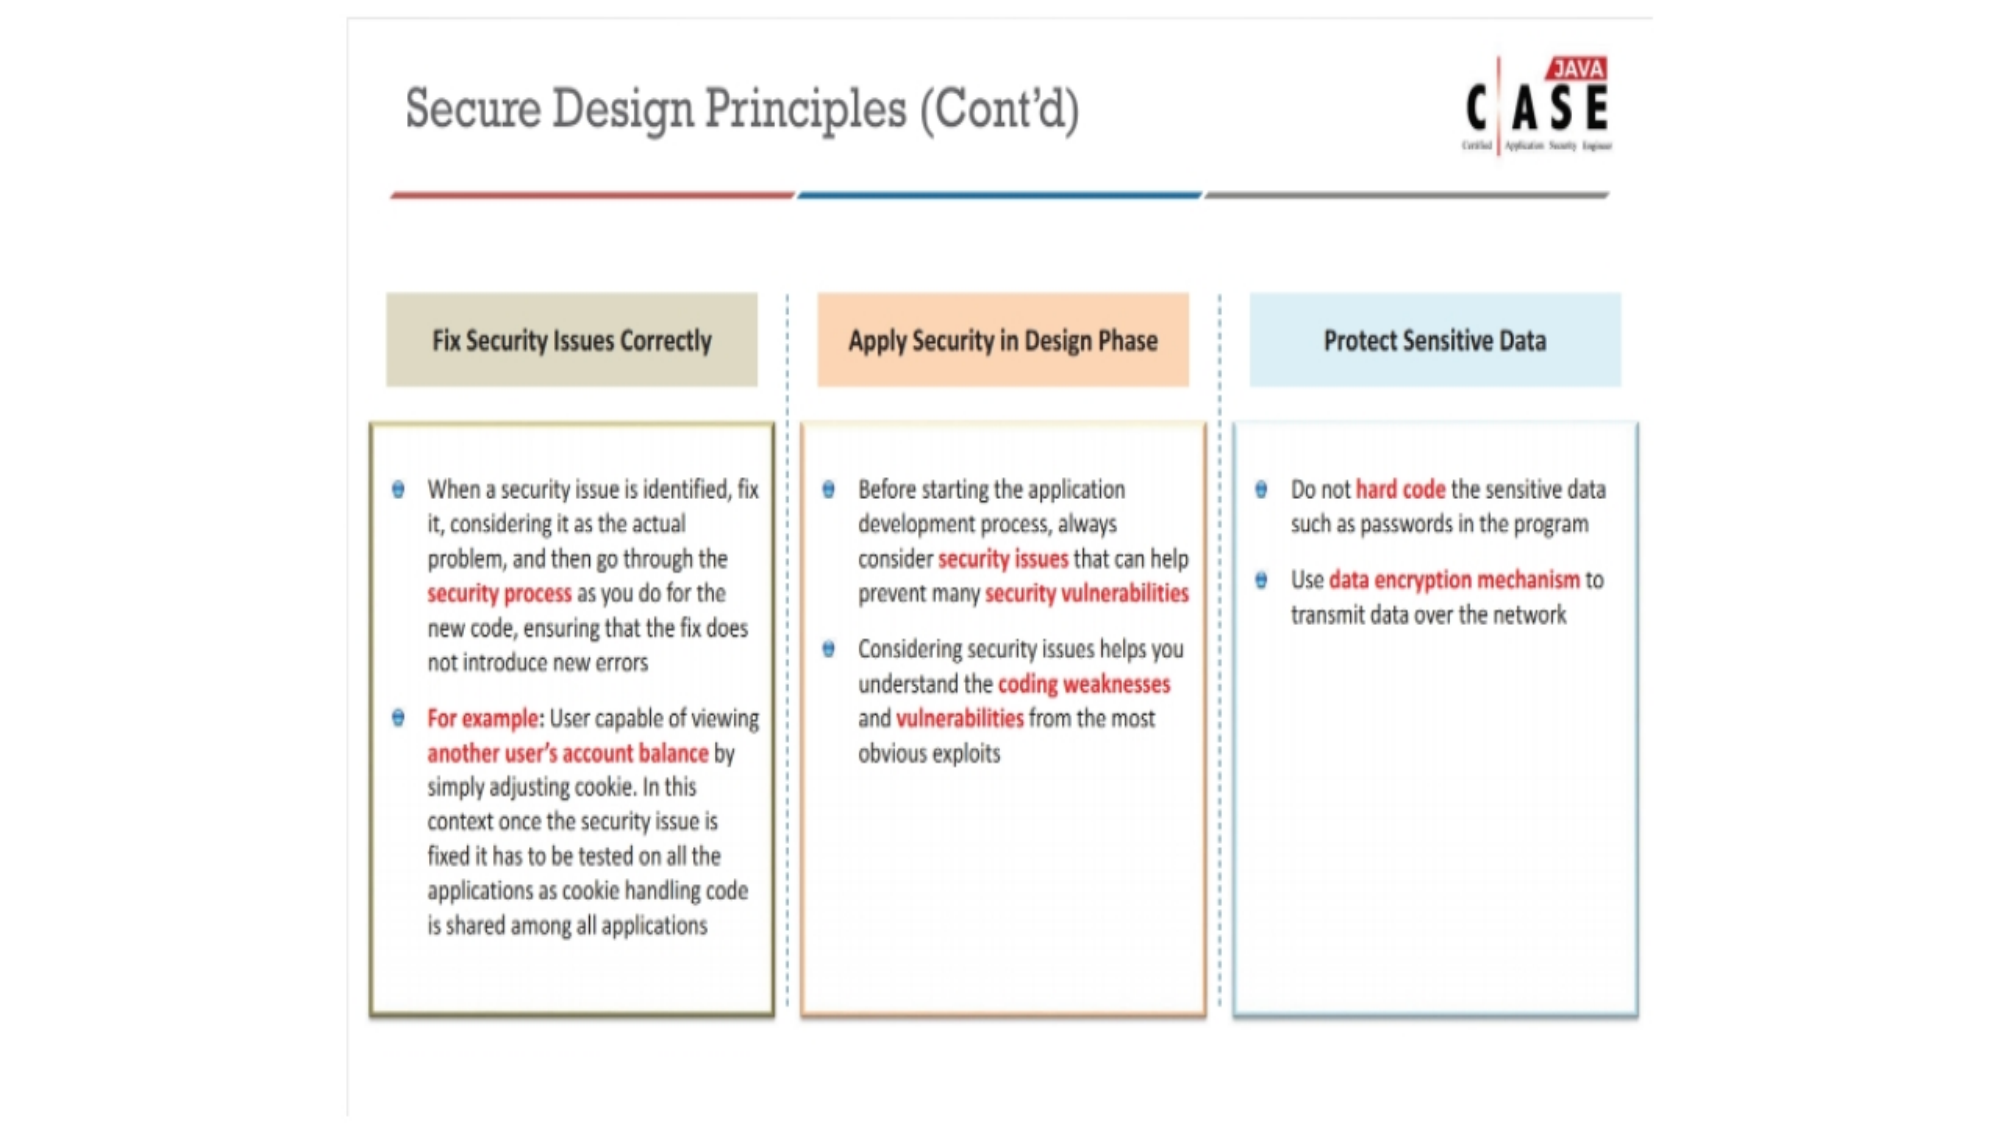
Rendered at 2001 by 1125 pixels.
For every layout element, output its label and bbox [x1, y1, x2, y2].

picture [327, 0, 1673, 1125]
